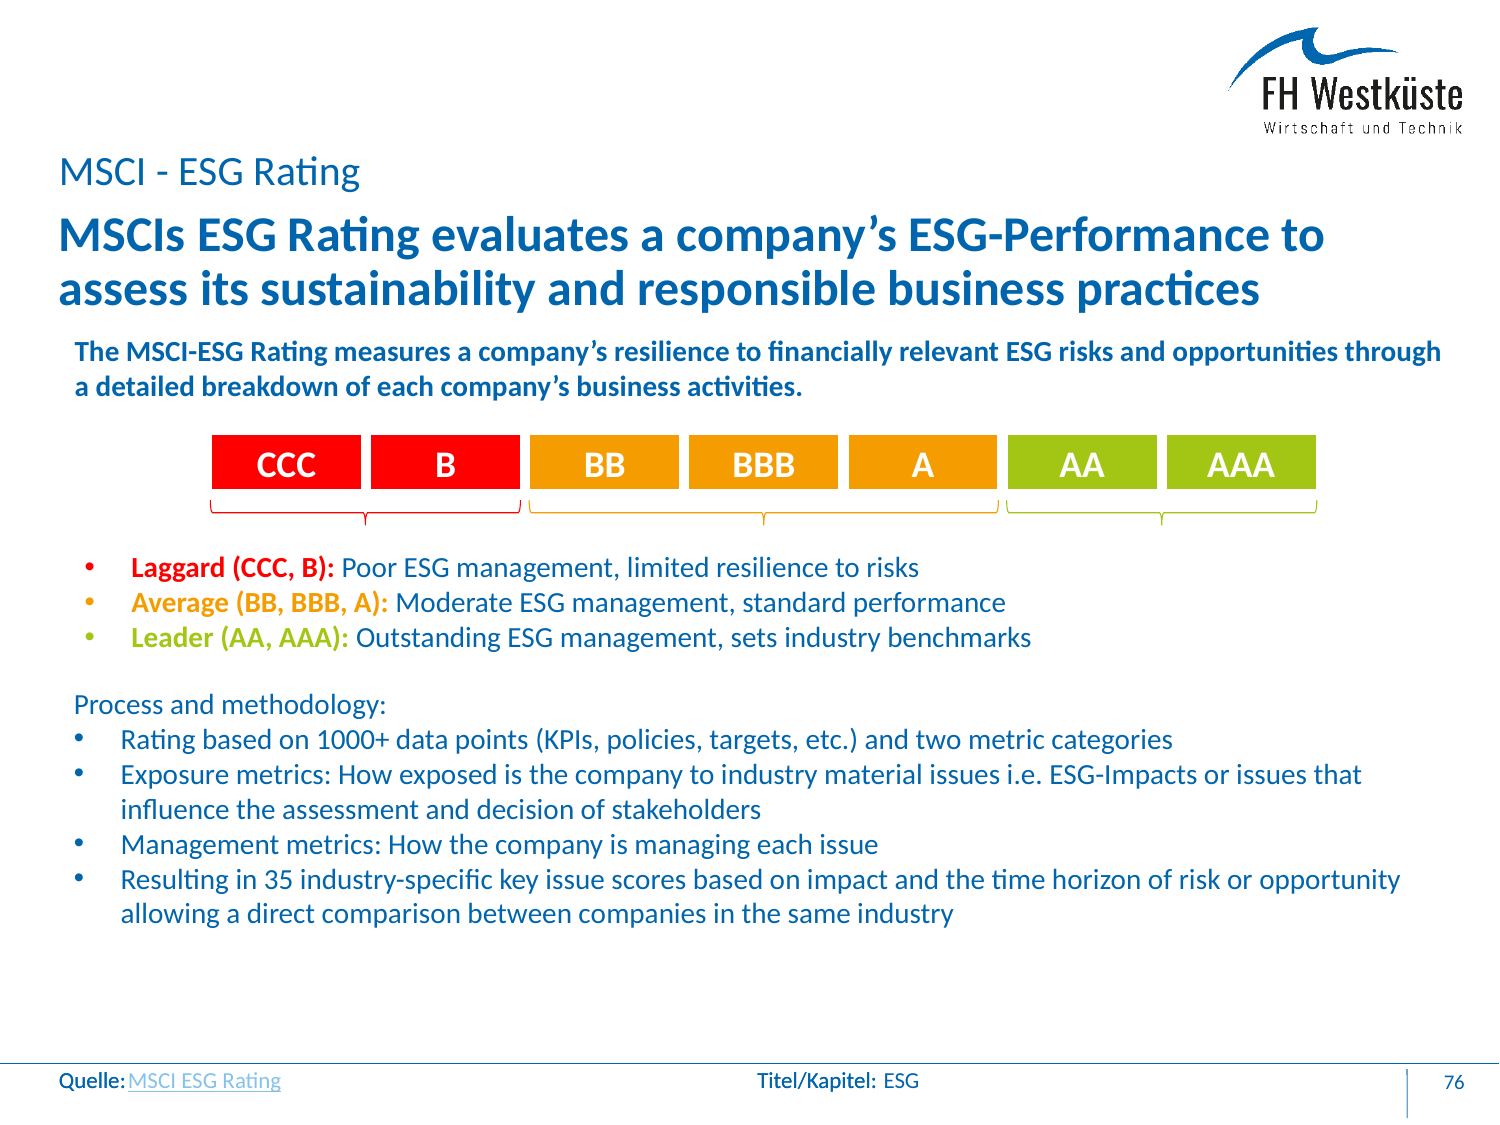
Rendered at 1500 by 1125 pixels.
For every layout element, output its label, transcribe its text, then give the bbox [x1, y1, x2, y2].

list ESG [883, 1069, 1400, 1119]
text_box [1006, 500, 1318, 526]
text_box AA [1006, 433, 1159, 491]
text_box AAA [1165, 433, 1318, 491]
slide_number 76 [1414, 1069, 1465, 1099]
picture [1219, 19, 1474, 147]
list MSCI ESG Rating [127, 1069, 743, 1119]
text_box A [846, 433, 999, 491]
text_box [528, 500, 999, 526]
text_box B [369, 433, 522, 491]
text_box The MSCI-ESG Rating measures a company’s resilience to financially relevant ESG risks and opportunities through a detailed breakdown of each company’s business activities. [59, 325, 1465, 410]
title MSCIs ESG Rating evaluates a company’s ESG-Performance to assess its sustainability and responsible business practices [59, 208, 1465, 315]
list MSCI - ESG Rating [59, 149, 1465, 197]
text_box CCC [210, 433, 363, 491]
text_box Laggard (CCC, B): Poor ESG management, limited resilience to risks Average (BB, BBB, A): Moderate ESG management, standard performance Leader (AA, AAA): Outstanding ESG management, sets industry benchmarks [69, 541, 1191, 662]
text_box [209, 500, 521, 526]
text_box BB [528, 433, 681, 491]
text_box BBB [687, 433, 840, 491]
text_box Process and methodology: Rating based on 1000+ data points (KPIs, policies, targets, etc.) and two metric categories Exposure metrics: How exposed is the company to industry material issues i.e. ESG-Impacts or issues that influence the assessment and decision of stakeholders Management metrics: How the company is managing each issue Resulting in 35 industry-specific key issue scores based on impact and the time horizon of risk or opportunity allowing a direct comparison between companies in the same industry [59, 677, 1464, 973]
